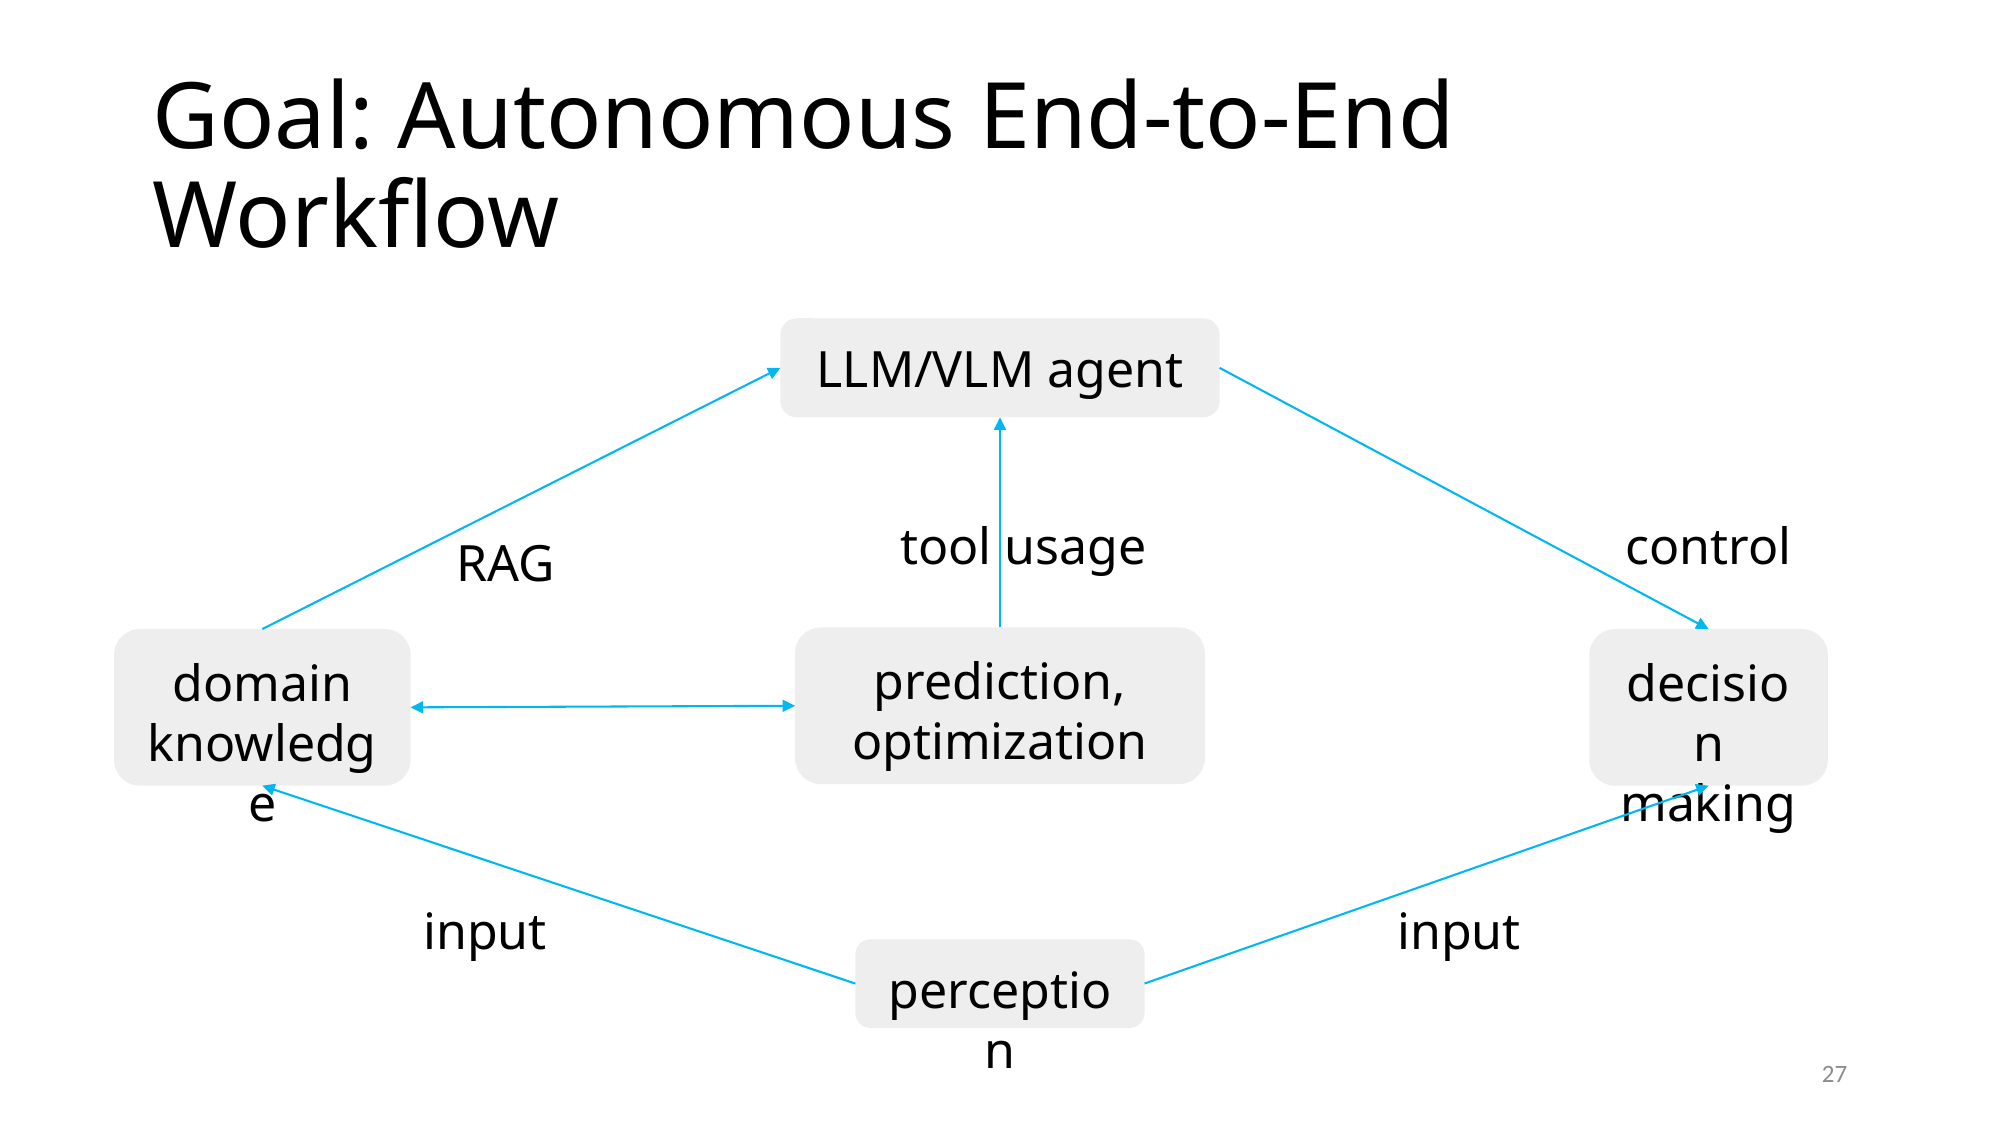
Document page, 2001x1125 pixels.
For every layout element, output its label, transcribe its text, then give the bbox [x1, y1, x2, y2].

text_box LLM/VLM agent [780, 318, 1220, 418]
text_box decision making [1589, 628, 1828, 786]
text_box control [1709, 500, 1807, 590]
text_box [262, 785, 856, 984]
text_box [1219, 367, 1709, 629]
text_box domain knowledge [114, 628, 411, 786]
slide_number 27 [1412, 1042, 1863, 1103]
text_box tool usage [885, 500, 999, 590]
text_box prediction, optimization [795, 627, 1205, 785]
text_box tool usage [1001, 500, 1162, 590]
text_box perception [855, 939, 1145, 1028]
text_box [262, 367, 781, 629]
title Goal: Autonomous End-to-End Workflow [137, 59, 1863, 278]
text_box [1144, 785, 1709, 984]
